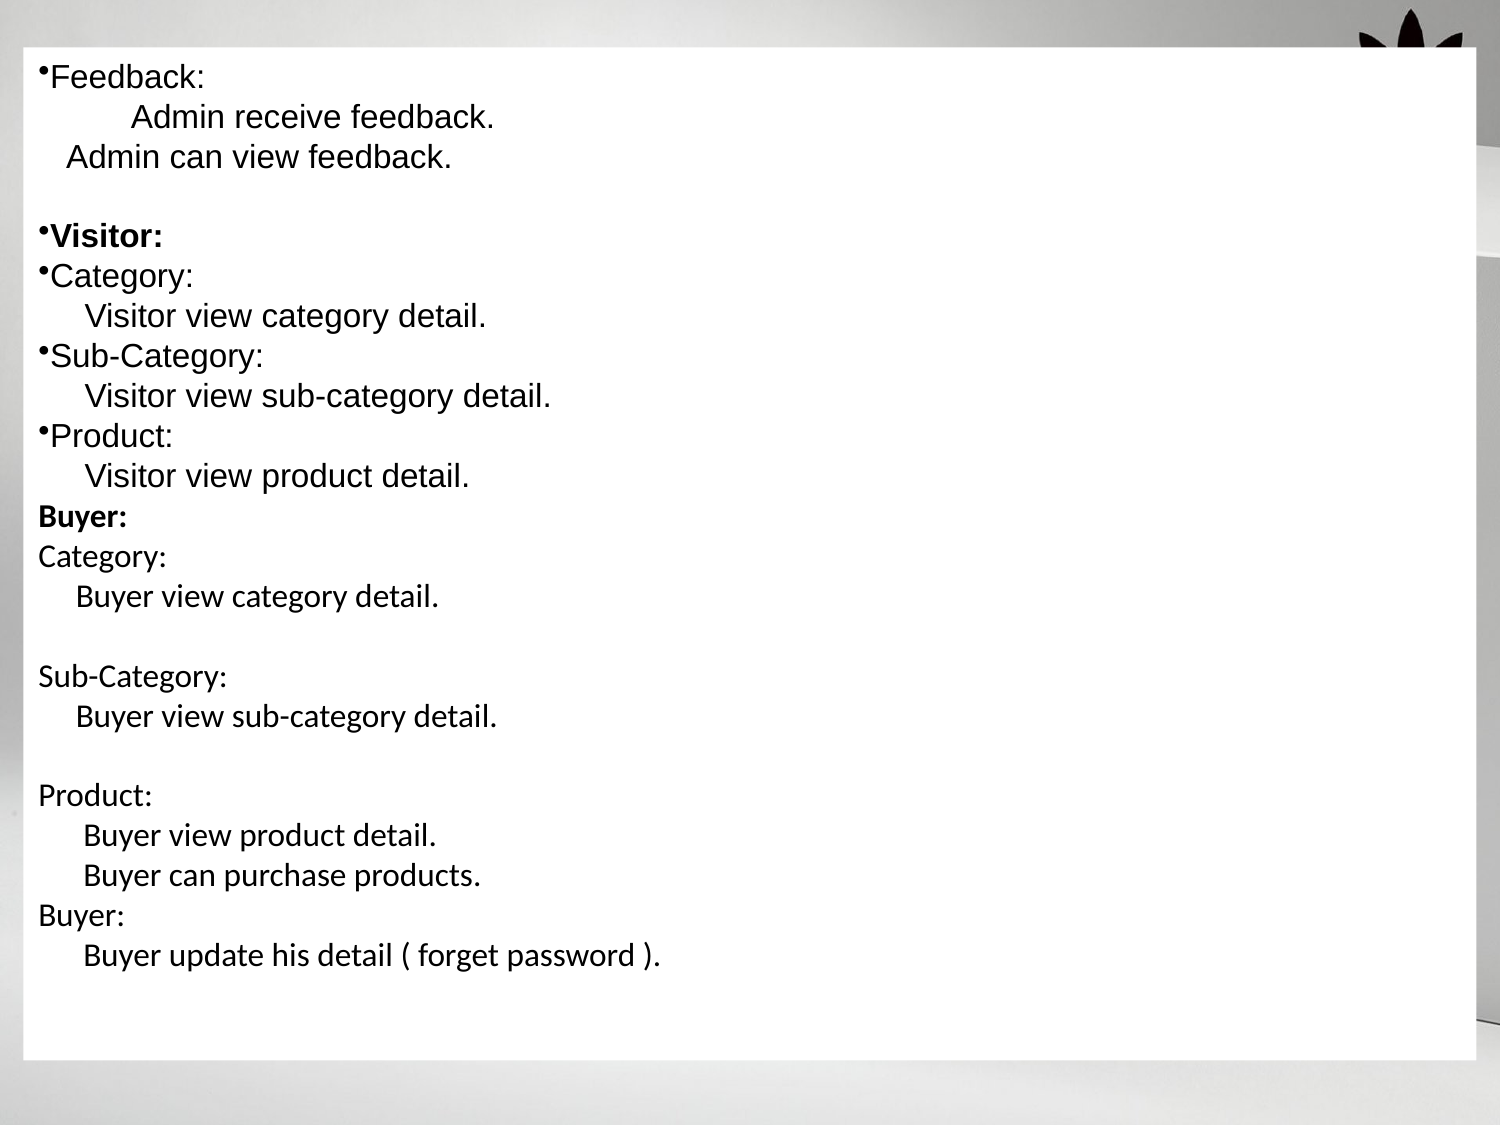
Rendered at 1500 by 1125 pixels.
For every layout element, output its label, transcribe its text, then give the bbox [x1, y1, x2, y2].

text_box Feedback: Admin receive feedback. Admin can view feedback. Visitor: Category: Visitor view category detail. Sub-Category: Visitor view sub-category detail. Product: Visitor view product detail. Buyer: Category: Buyer view category detail. Sub-Category: Buyer view sub-category detail. Product: Buyer view product detail. Buyer can purchase products. Buyer: Buyer update his detail ( forget password ). [23, 47, 1477, 1061]
picture [0, 0, 1500, 1125]
